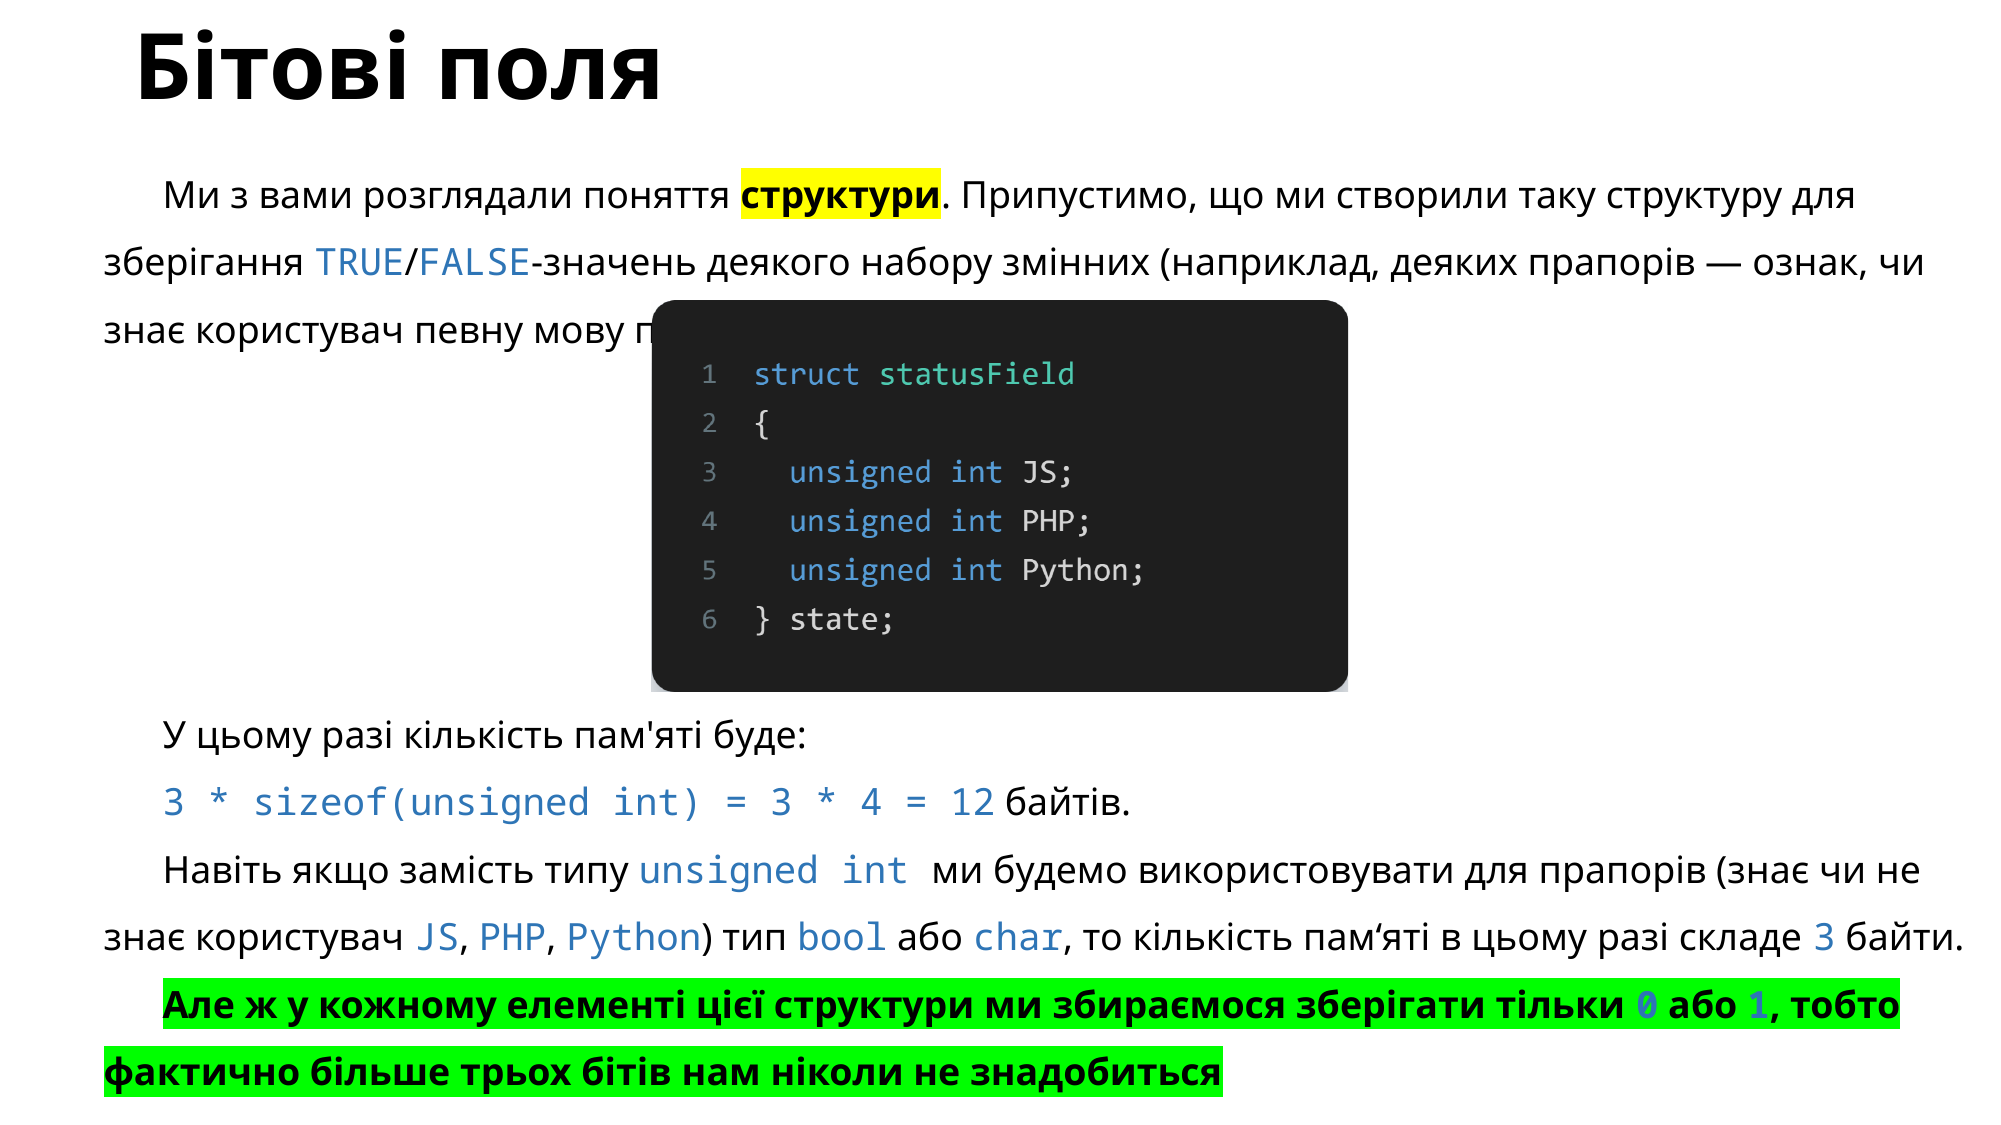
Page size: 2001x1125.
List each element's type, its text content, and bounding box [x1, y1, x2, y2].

list Ми з вами розглядали поняття структури. Припустимо, що ми створили таку структуру для зберігання TRUE/FALSE-значень деякого набору змінних (наприклад, деяких прапорів — ознак, чи знає користувач певну мову програмування): У цьому разі кількість пам'яті буде: 3 * sizeof(unsigned int) = 3 * 4 = 12 байтів. Навіть якщо замість типу unsigned int ми будемо використовувати для прапорів (знає чи не знає користувач JS, PHP, Python) тип bool або char, то кількість пам‘яті в цьому разі складе 3 байти. Але ж у кожному елементі цієї структури ми збираємося зберігати тільки 0 або 1, тобто фактично більше трьох бітів нам ніколи не знадобиться [0, 140, 2000, 1125]
picture [651, 300, 1349, 692]
title Бітові поля [0, 0, 2000, 140]
